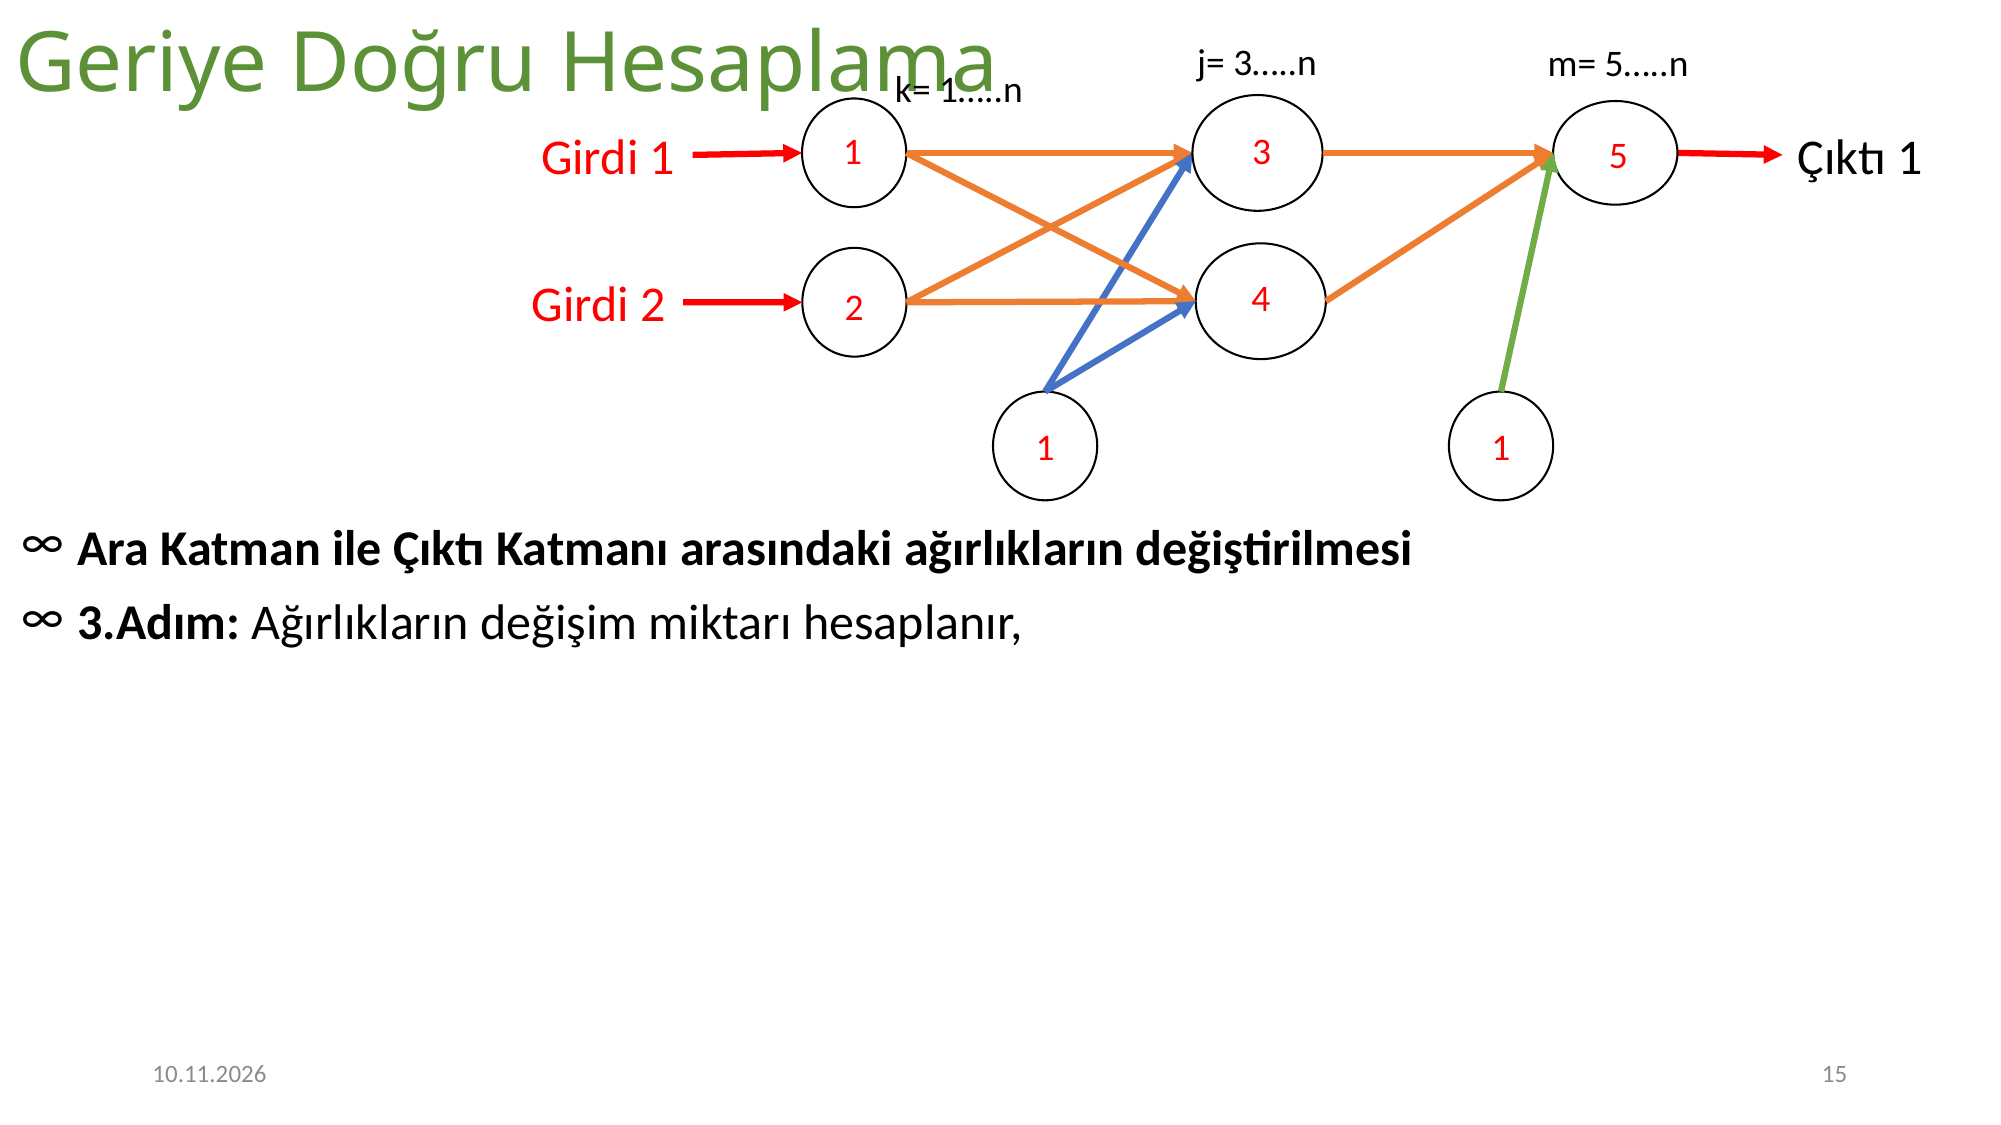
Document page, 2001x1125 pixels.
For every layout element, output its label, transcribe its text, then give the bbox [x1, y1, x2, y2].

text_box 1 [809, 119, 896, 180]
slide_number 15 [1412, 1042, 1863, 1103]
text_box Çıktı 1 [1782, 123, 1950, 187]
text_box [1045, 301, 1196, 392]
text_box [812, 336, 897, 358]
text_box [801, 246, 908, 334]
text_box m= 5…..n [1474, 31, 1763, 92]
text_box 3 [1218, 119, 1305, 180]
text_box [1325, 153, 1500, 302]
text_box k= 1…..n [815, 57, 1103, 117]
text_box [1196, 242, 1327, 361]
title Geriye Doğru Hesaplama [0, 0, 1346, 117]
text_box j= 3…..n [1113, 30, 1401, 90]
text_box [1191, 93, 1324, 212]
text_box Girdi 1 [526, 123, 693, 187]
text_box 5 [1574, 123, 1662, 184]
text_box 1 [991, 390, 1099, 502]
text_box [1500, 152, 1554, 392]
text_box [1552, 99, 1679, 206]
text_box [801, 115, 908, 209]
text_box 2 [810, 275, 898, 336]
text_box Girdi 2 [516, 271, 684, 334]
text_box 1 [1447, 390, 1555, 502]
text_box 4 [1217, 266, 1305, 327]
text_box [906, 152, 1196, 301]
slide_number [137, 1042, 588, 1103]
